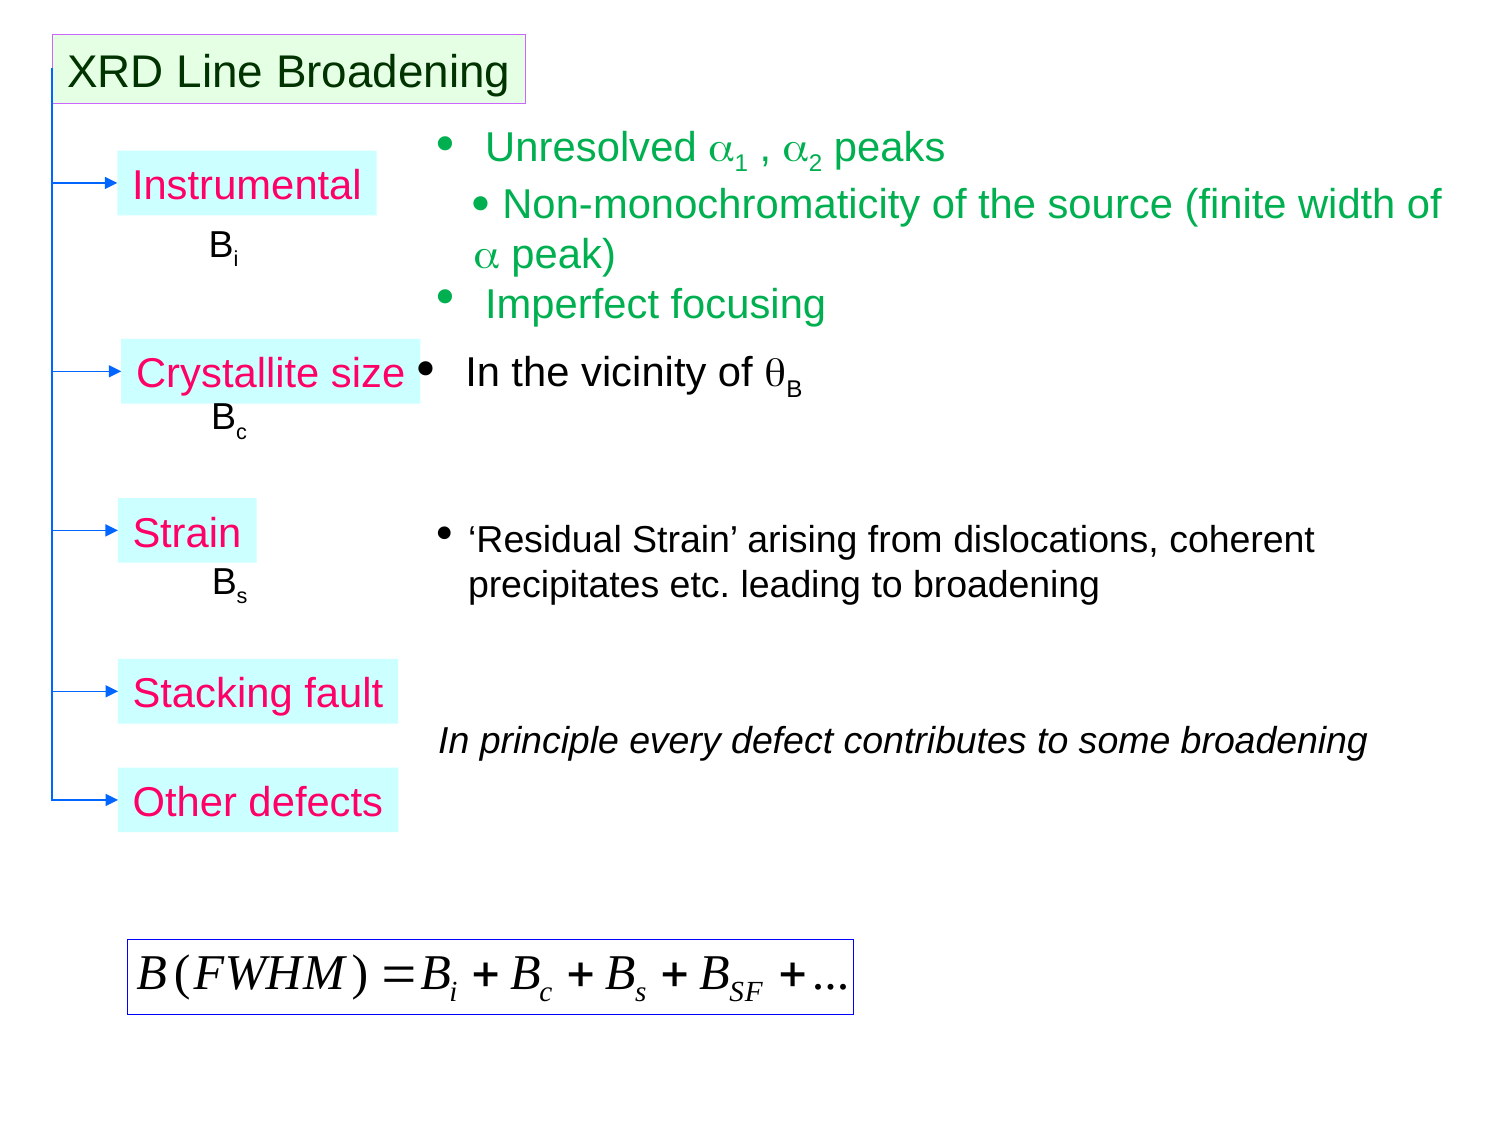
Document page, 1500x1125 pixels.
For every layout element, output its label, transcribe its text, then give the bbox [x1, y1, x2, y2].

text_box ‘Residual Strain’ arising from dislocations, coherent precipitates etc. leading to broadening [423, 507, 1475, 613]
text_box Instrumental [125, 150, 377, 216]
text_box Other defects [117, 767, 399, 833]
text_box Bs [197, 549, 263, 616]
text_box In the vicinity of B [403, 337, 1500, 410]
text_box XRD Line Broadening [52, 34, 526, 104]
text_box Crystallite size [122, 338, 403, 404]
text_box In principle every defect contributes to some broadening [423, 708, 1475, 769]
text_box Bc [196, 385, 262, 451]
text_box Strain [122, 498, 257, 563]
text_box Unresolved 1 , 2 peaks  Non-monochromaticity of the source (finite width of  peak) Imperfect focusing [423, 112, 1463, 335]
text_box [49, 69, 117, 692]
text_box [126, 939, 854, 1015]
text_box Bi [193, 212, 254, 279]
text_box Stacking fault [121, 658, 399, 724]
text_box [49, 697, 118, 801]
